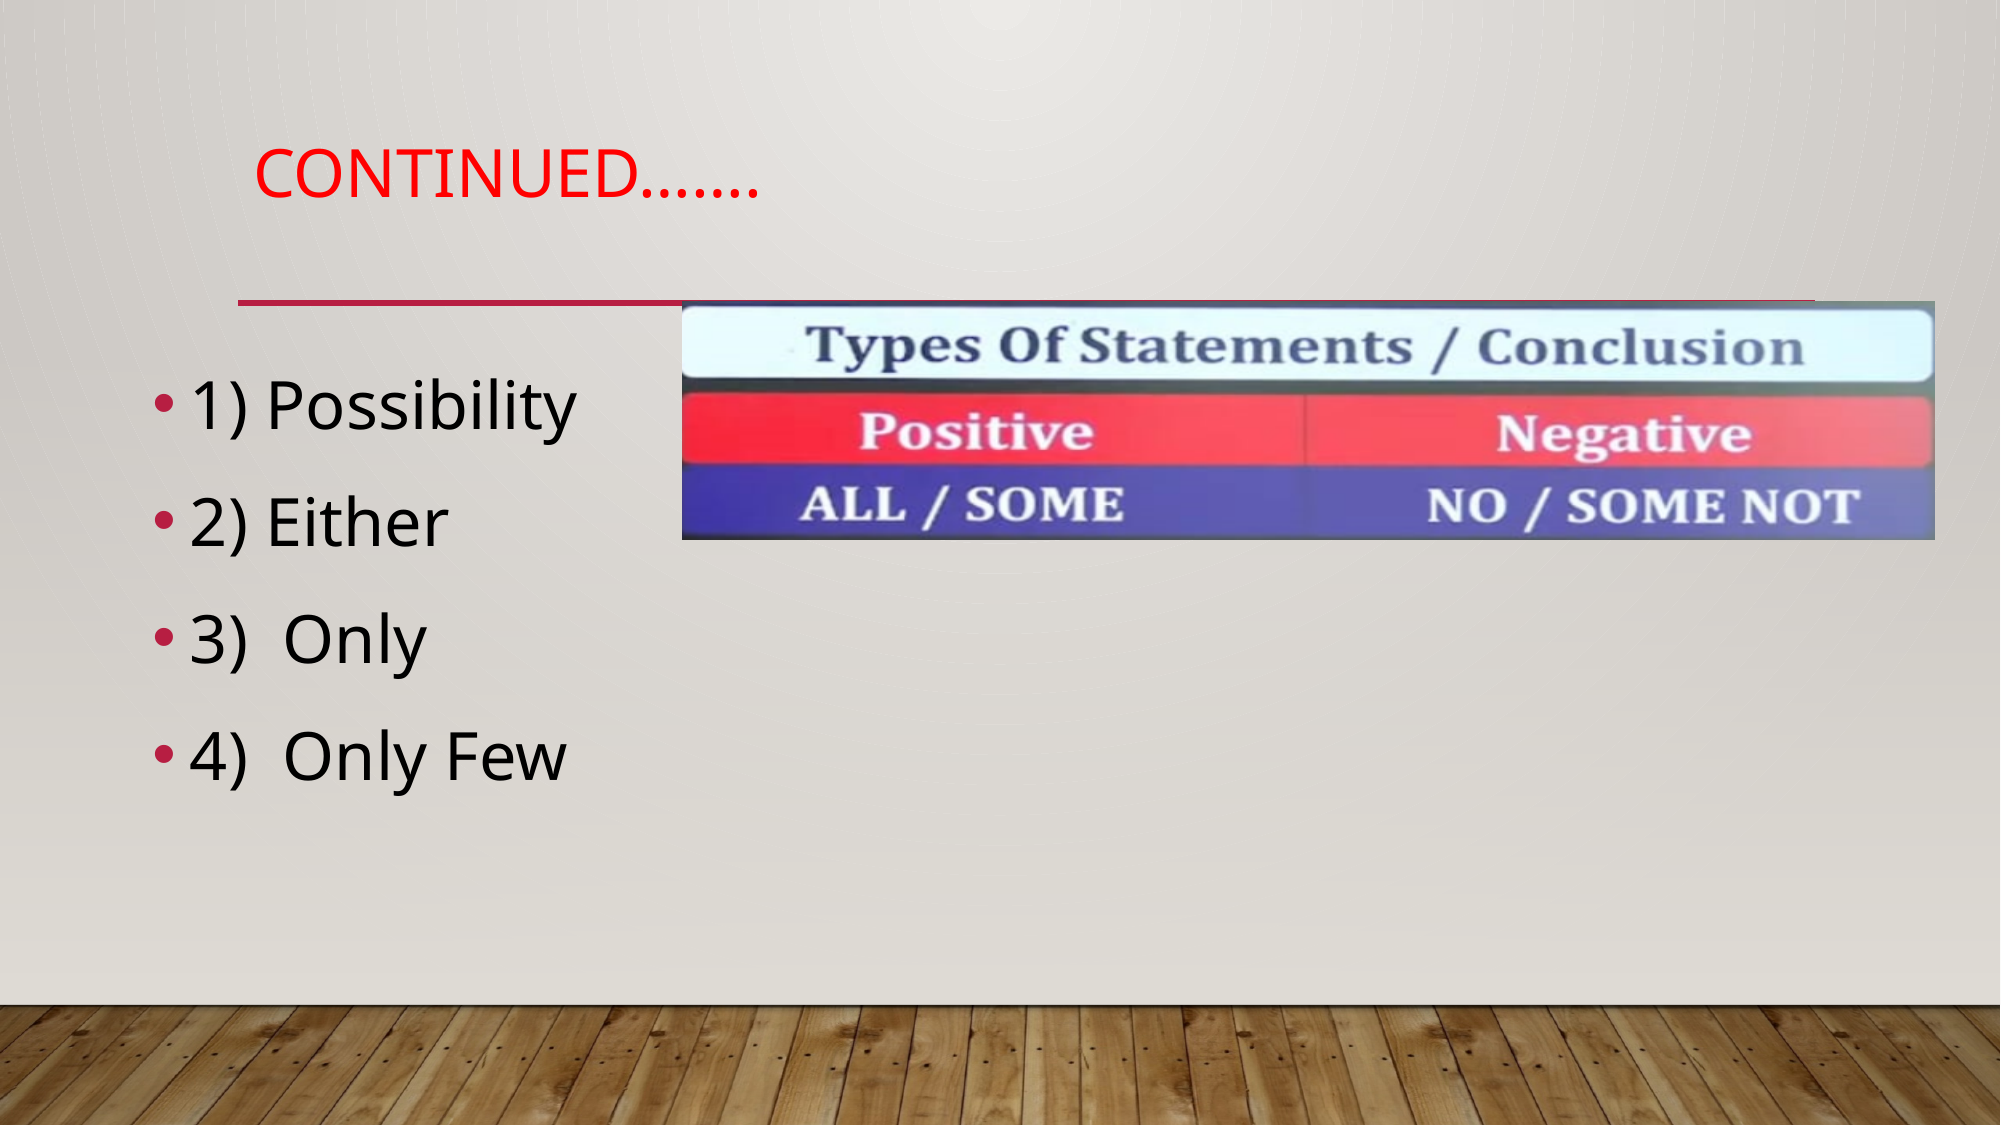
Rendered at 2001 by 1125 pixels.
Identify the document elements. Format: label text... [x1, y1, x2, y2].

picture [0, 1005, 2000, 1125]
title CONTINUEd……. [238, 131, 1814, 238]
picture [681, 301, 1936, 540]
list 1) Possibility 2) Either 3) Only 4) Only Few [137, 238, 1863, 1014]
